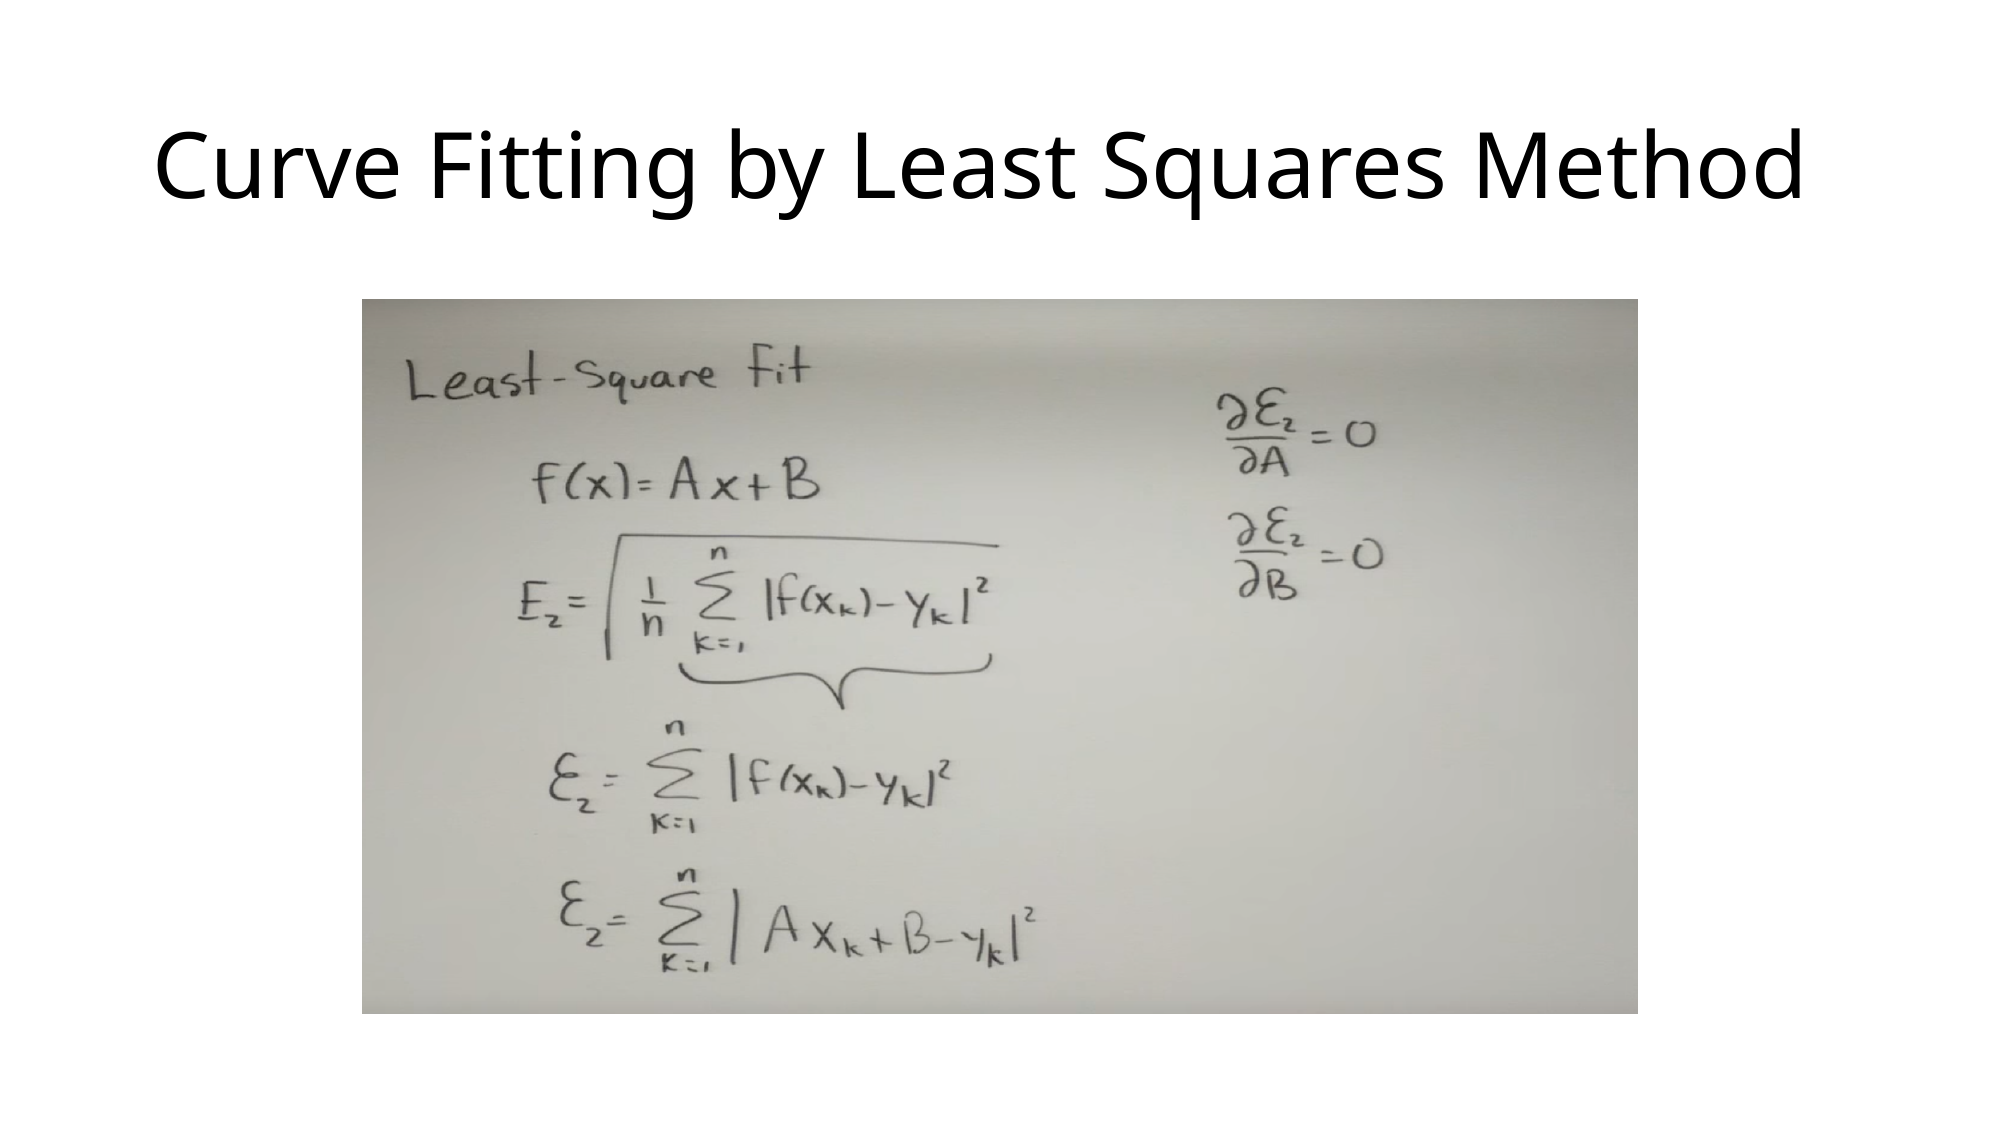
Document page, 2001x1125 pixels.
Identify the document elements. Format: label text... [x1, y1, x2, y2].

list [362, 299, 1638, 1014]
title Curve Fitting by Least Squares Method [137, 59, 1863, 278]
